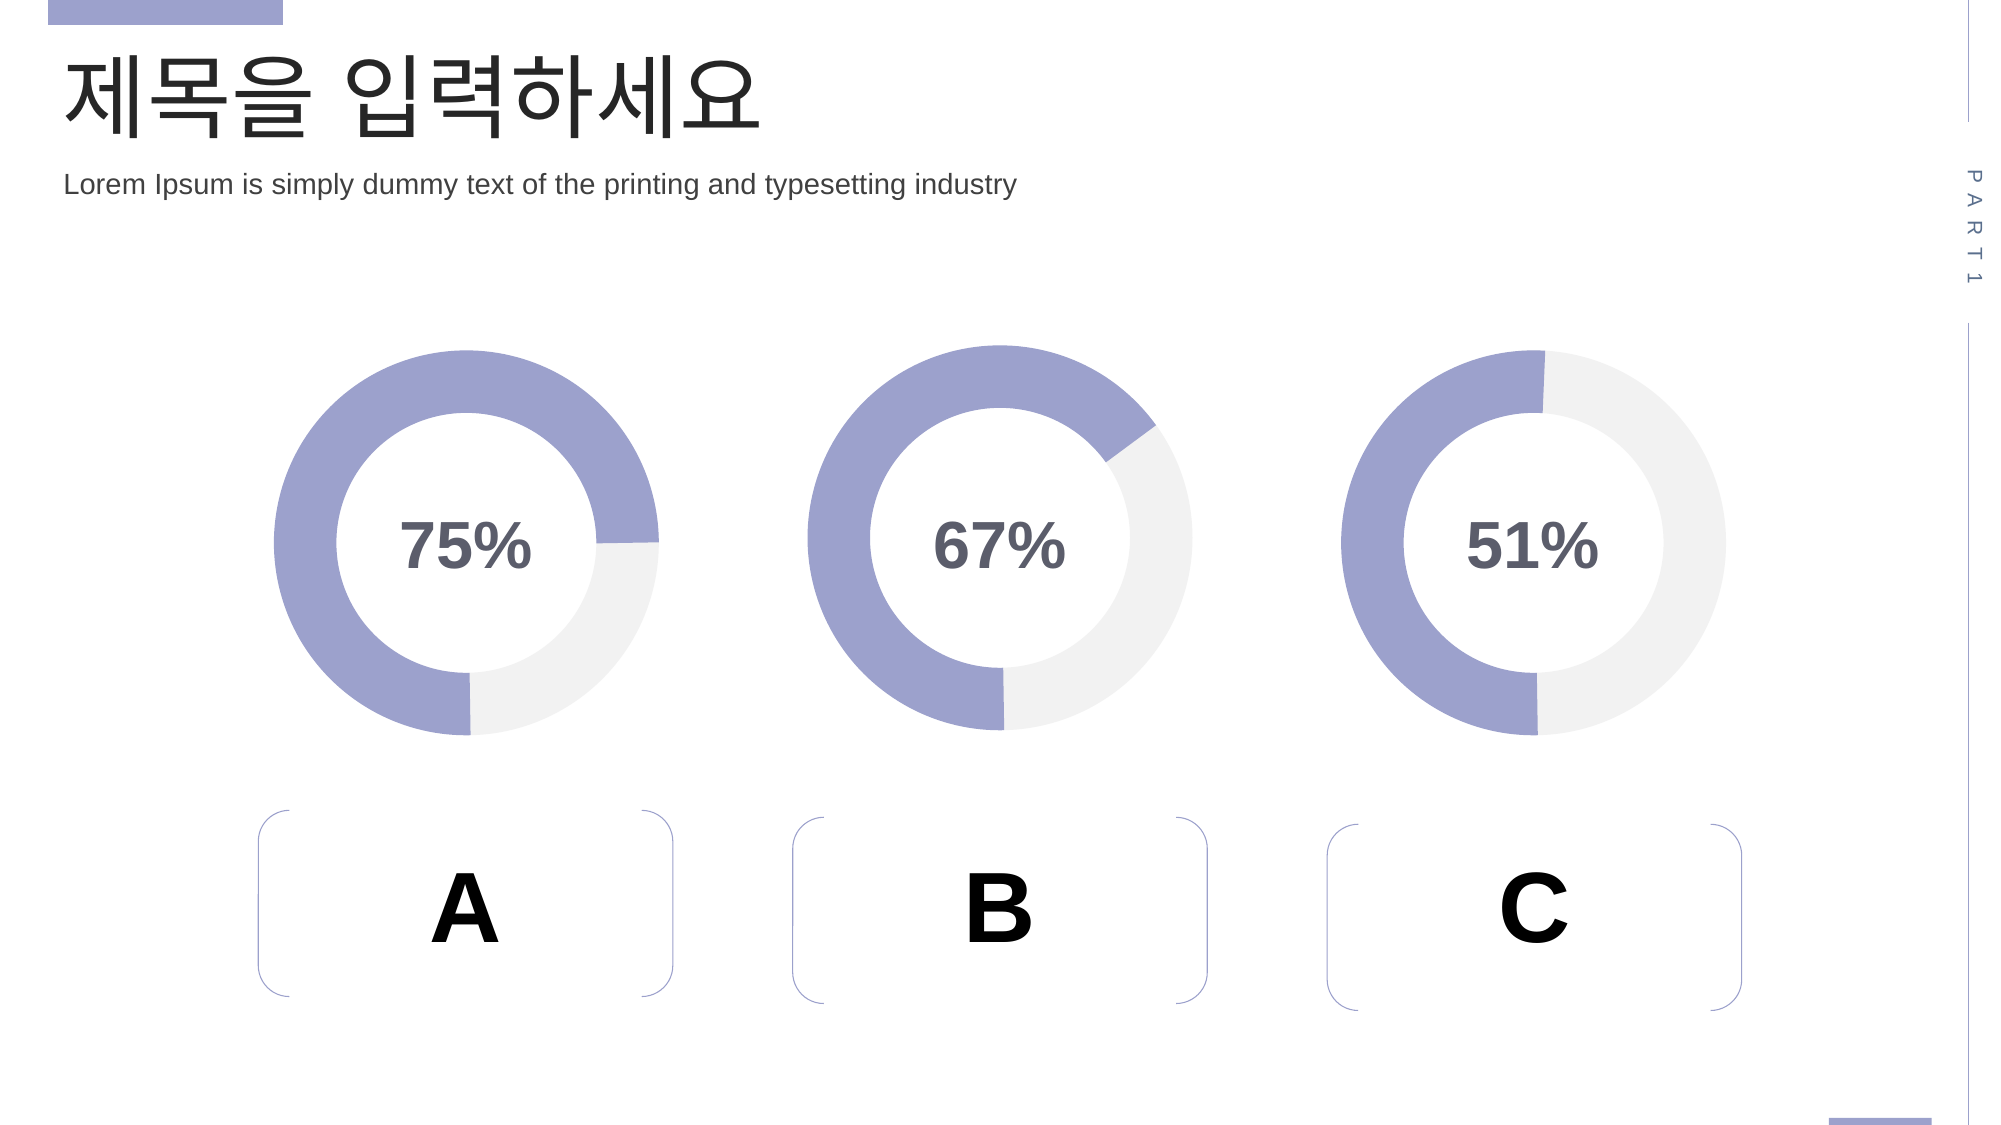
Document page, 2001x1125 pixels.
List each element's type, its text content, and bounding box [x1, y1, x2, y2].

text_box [1372, 381, 1695, 705]
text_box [305, 381, 628, 705]
text_box Lorem Ipsum is simply dummy text of the printing and typesetting industry [48, 157, 1034, 208]
text_box B [948, 835, 1051, 970]
text_box A [414, 835, 517, 970]
text_box C [1483, 835, 1586, 970]
text_box [1326, 823, 1743, 1012]
text_box PART1 [1940, 154, 1997, 301]
text_box [792, 816, 1208, 1005]
text_box [47, 0, 284, 26]
text_box [257, 809, 674, 998]
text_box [838, 376, 1162, 700]
text_box 제목을 입력하세요 [48, 32, 780, 157]
text_box [1828, 1117, 1933, 1125]
